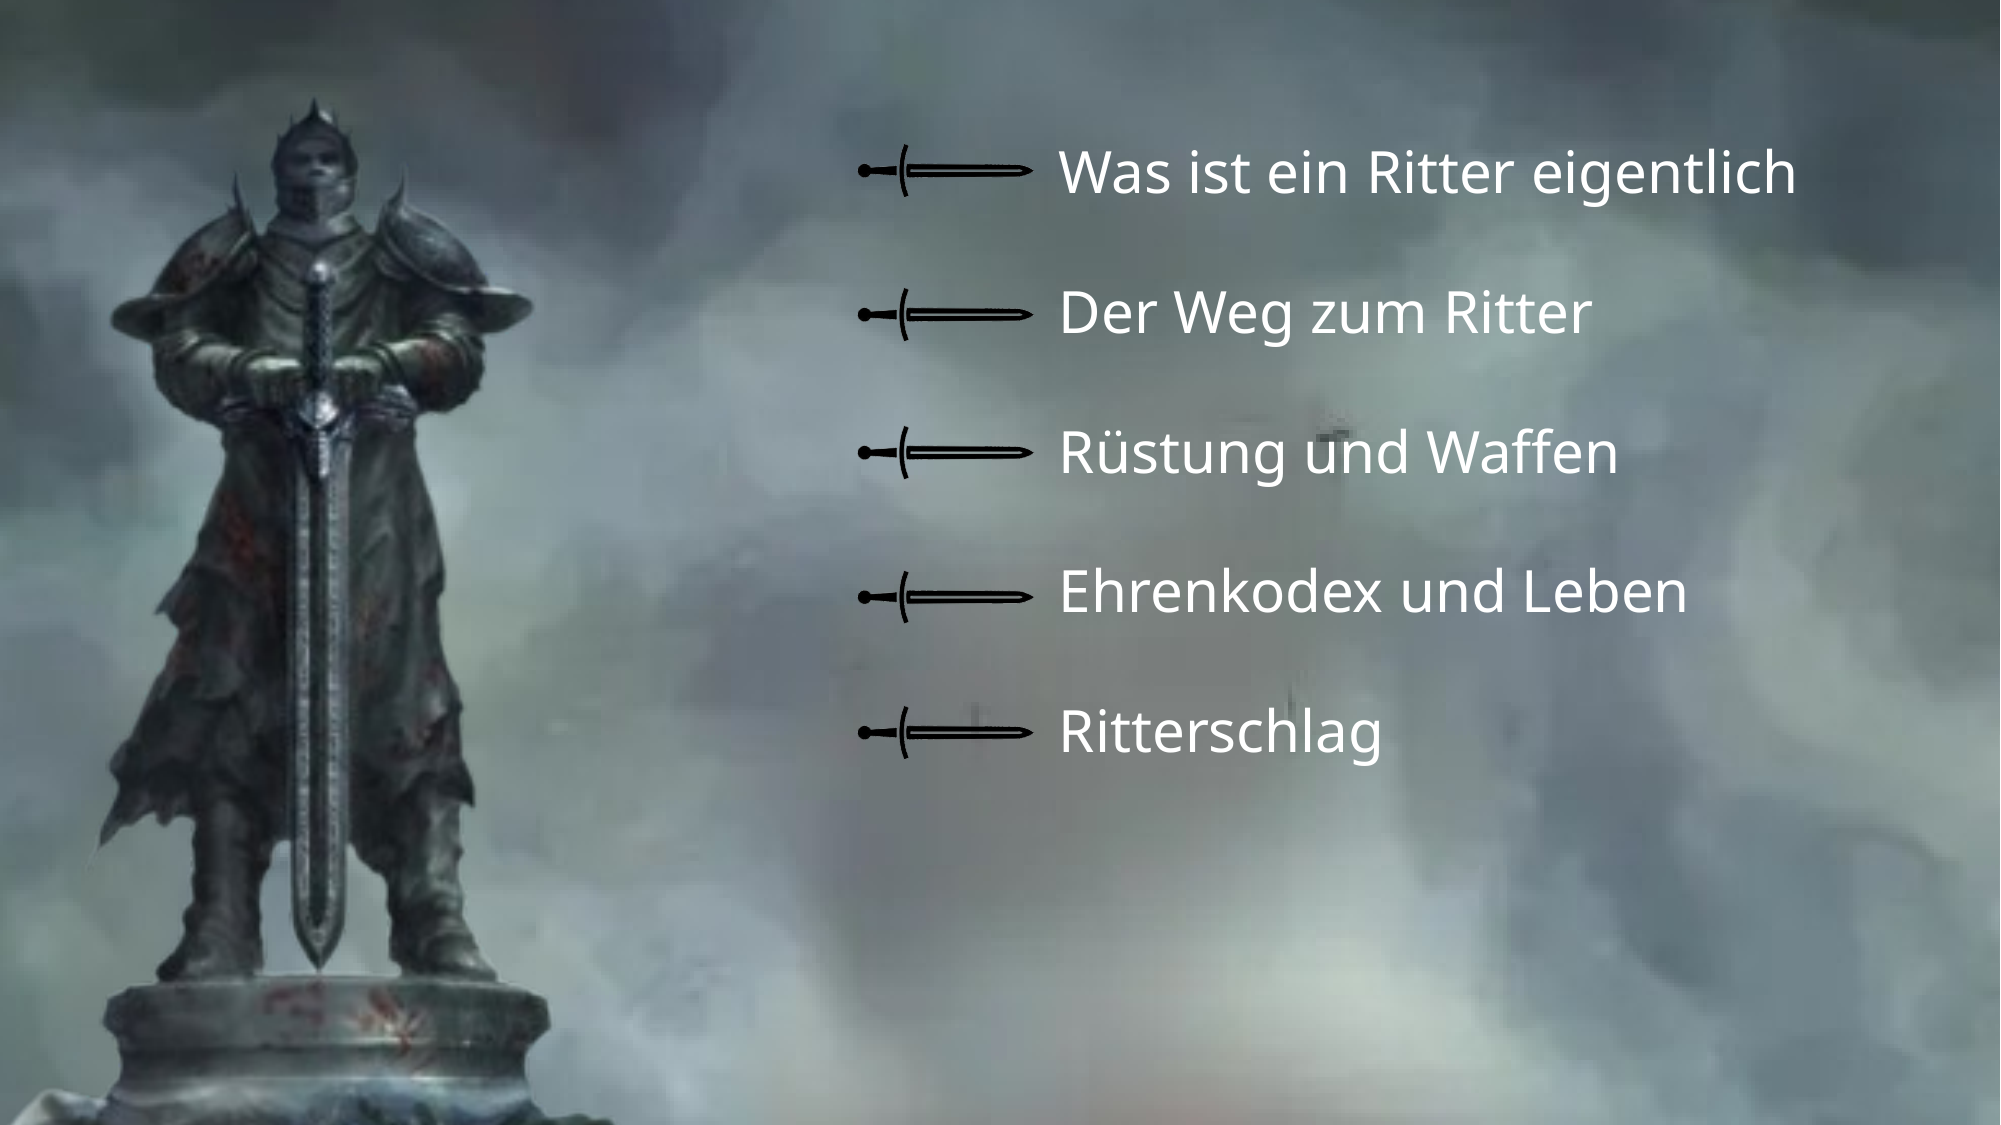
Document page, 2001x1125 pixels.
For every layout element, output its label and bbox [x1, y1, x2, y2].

picture [0, 0, 2000, 1125]
text_box [841, 126, 1930, 780]
